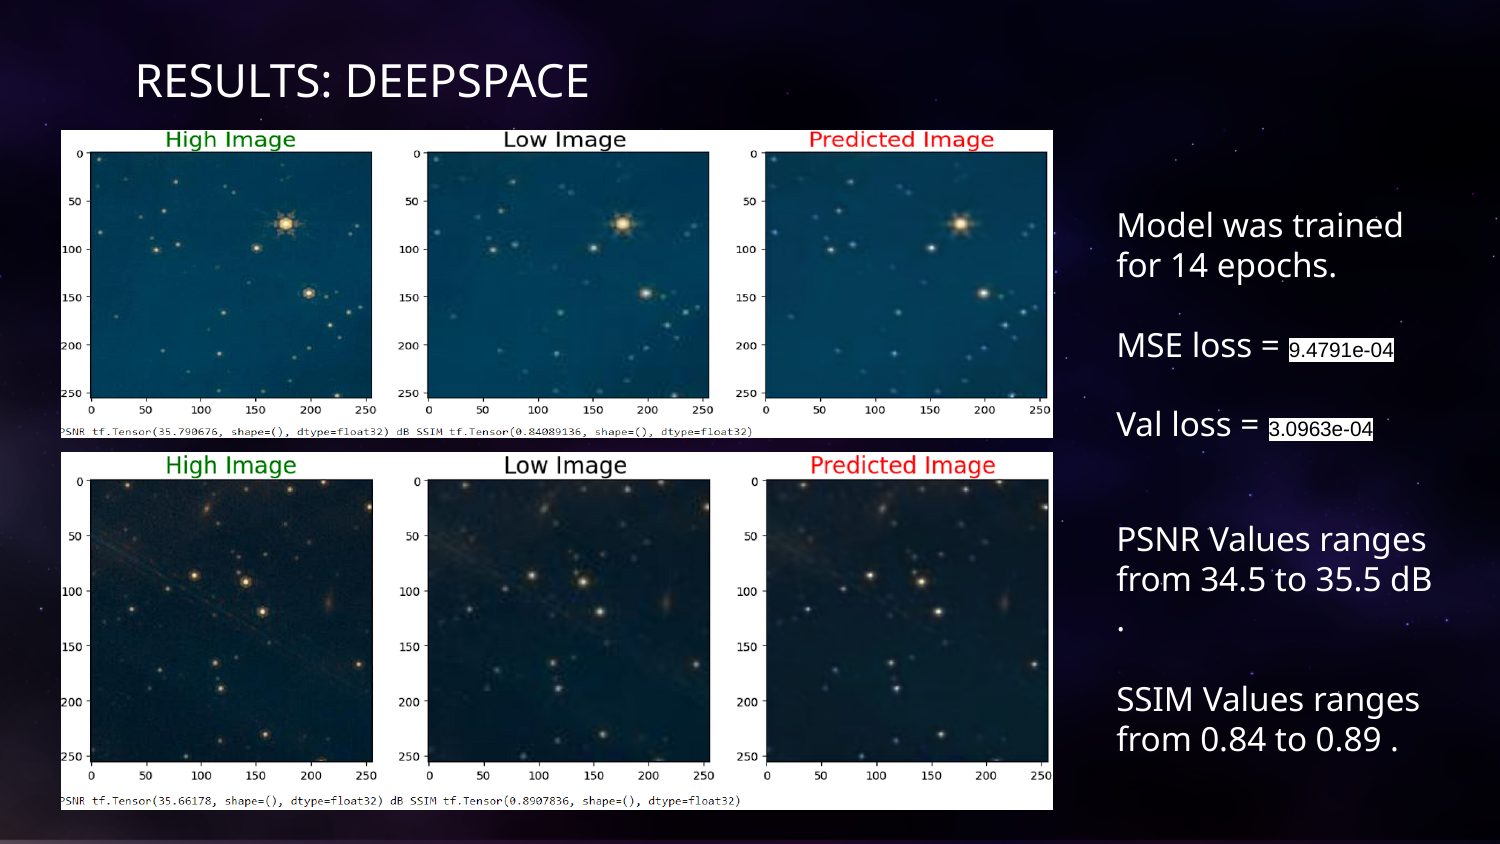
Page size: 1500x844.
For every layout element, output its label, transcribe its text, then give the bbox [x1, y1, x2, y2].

picture [0, 0, 1500, 844]
title RESULTS: DEEPSPACE [0, 36, 740, 131]
text_box Model was trained for 14 epochs. MSE loss = 9.4791e-04 Val loss = 3.0963e-04 [1101, 188, 1463, 462]
text_box PSNR Values ranges from 34.5 to 35.5 dB . SSIM Values ranges from 0.84 to 0.89 . [1101, 503, 1455, 719]
